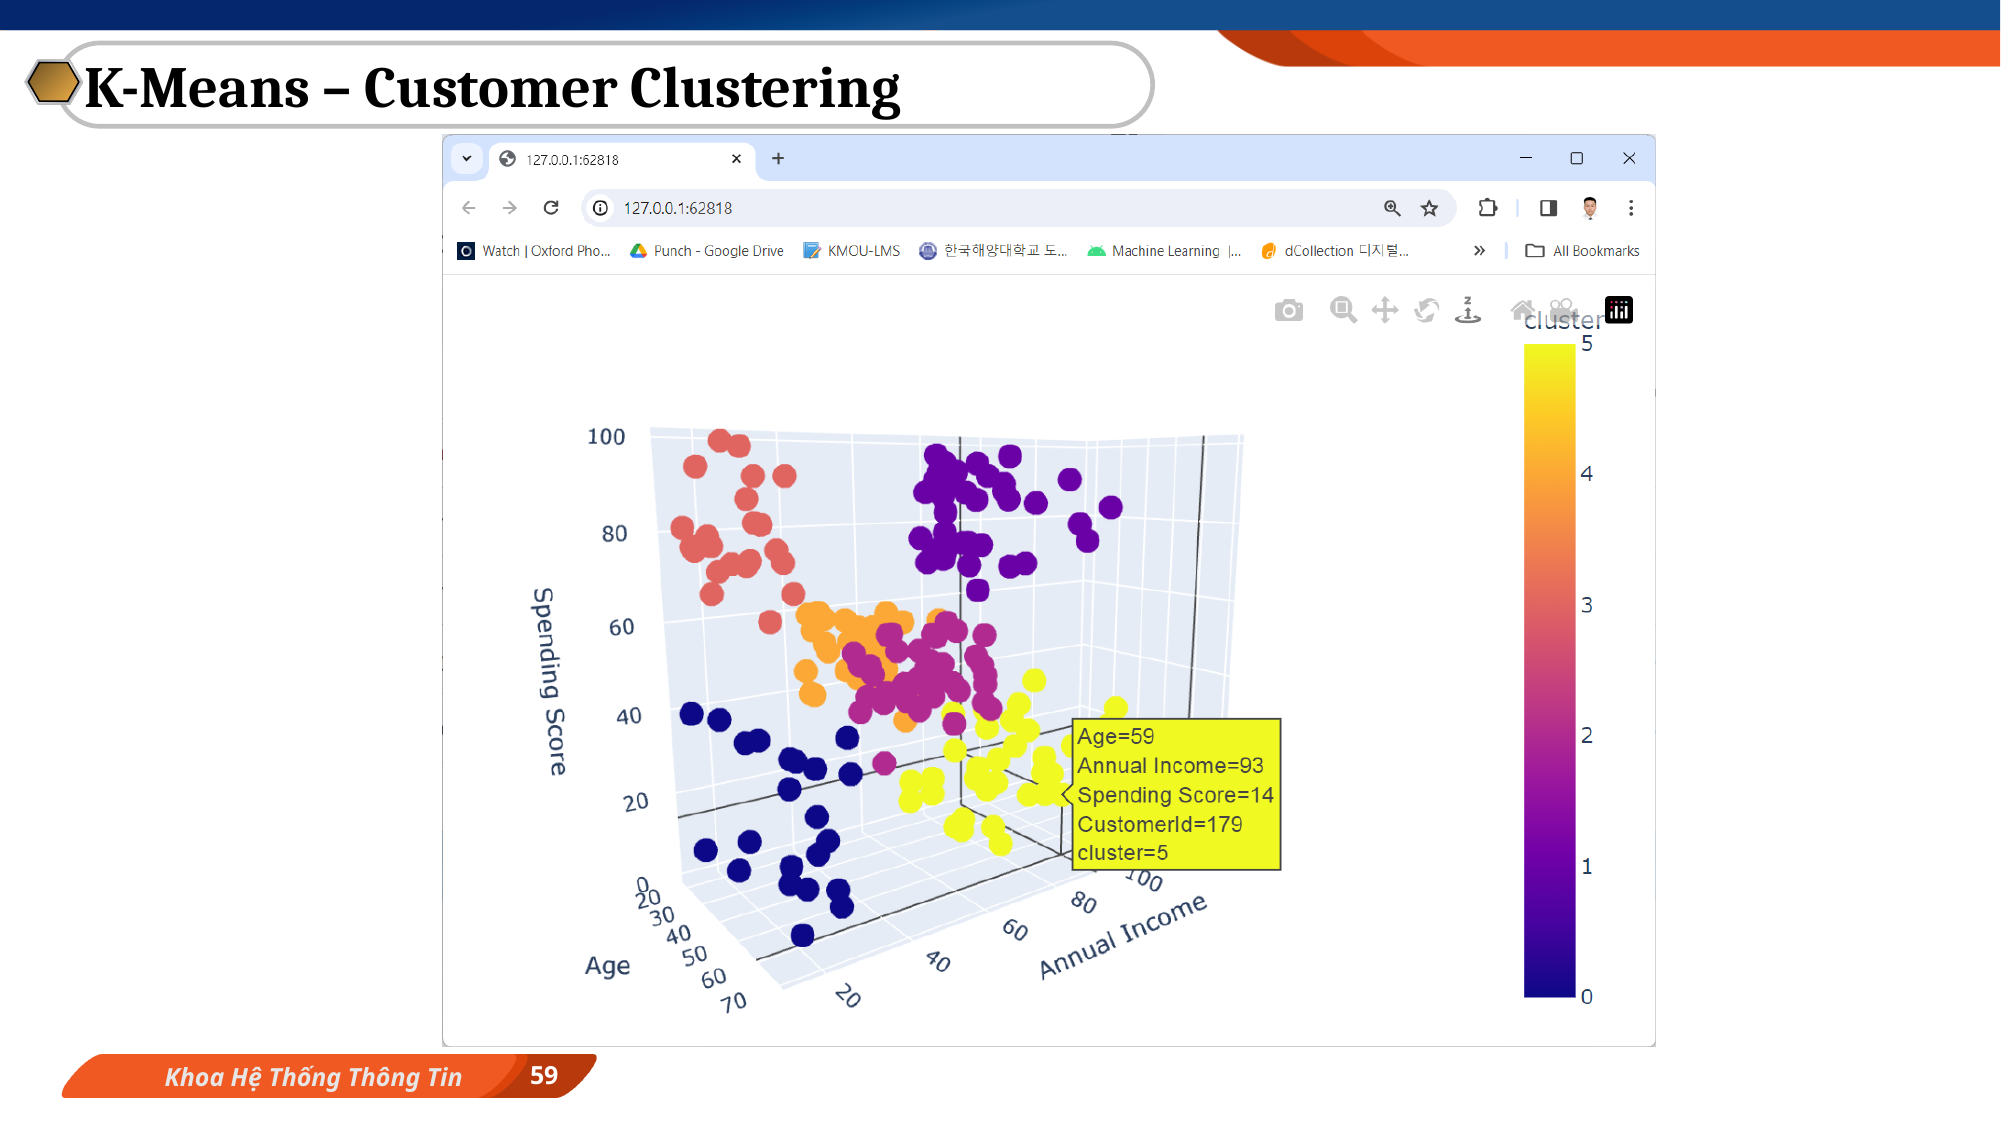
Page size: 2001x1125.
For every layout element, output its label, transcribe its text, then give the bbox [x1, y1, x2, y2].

picture [34, 134, 1657, 1125]
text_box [24, 42, 1153, 127]
footer Khoa Hệ Thống Thông Tin [119, 1054, 508, 1098]
picture [0, 0, 2001, 71]
slide_number 59 [508, 1055, 574, 1106]
